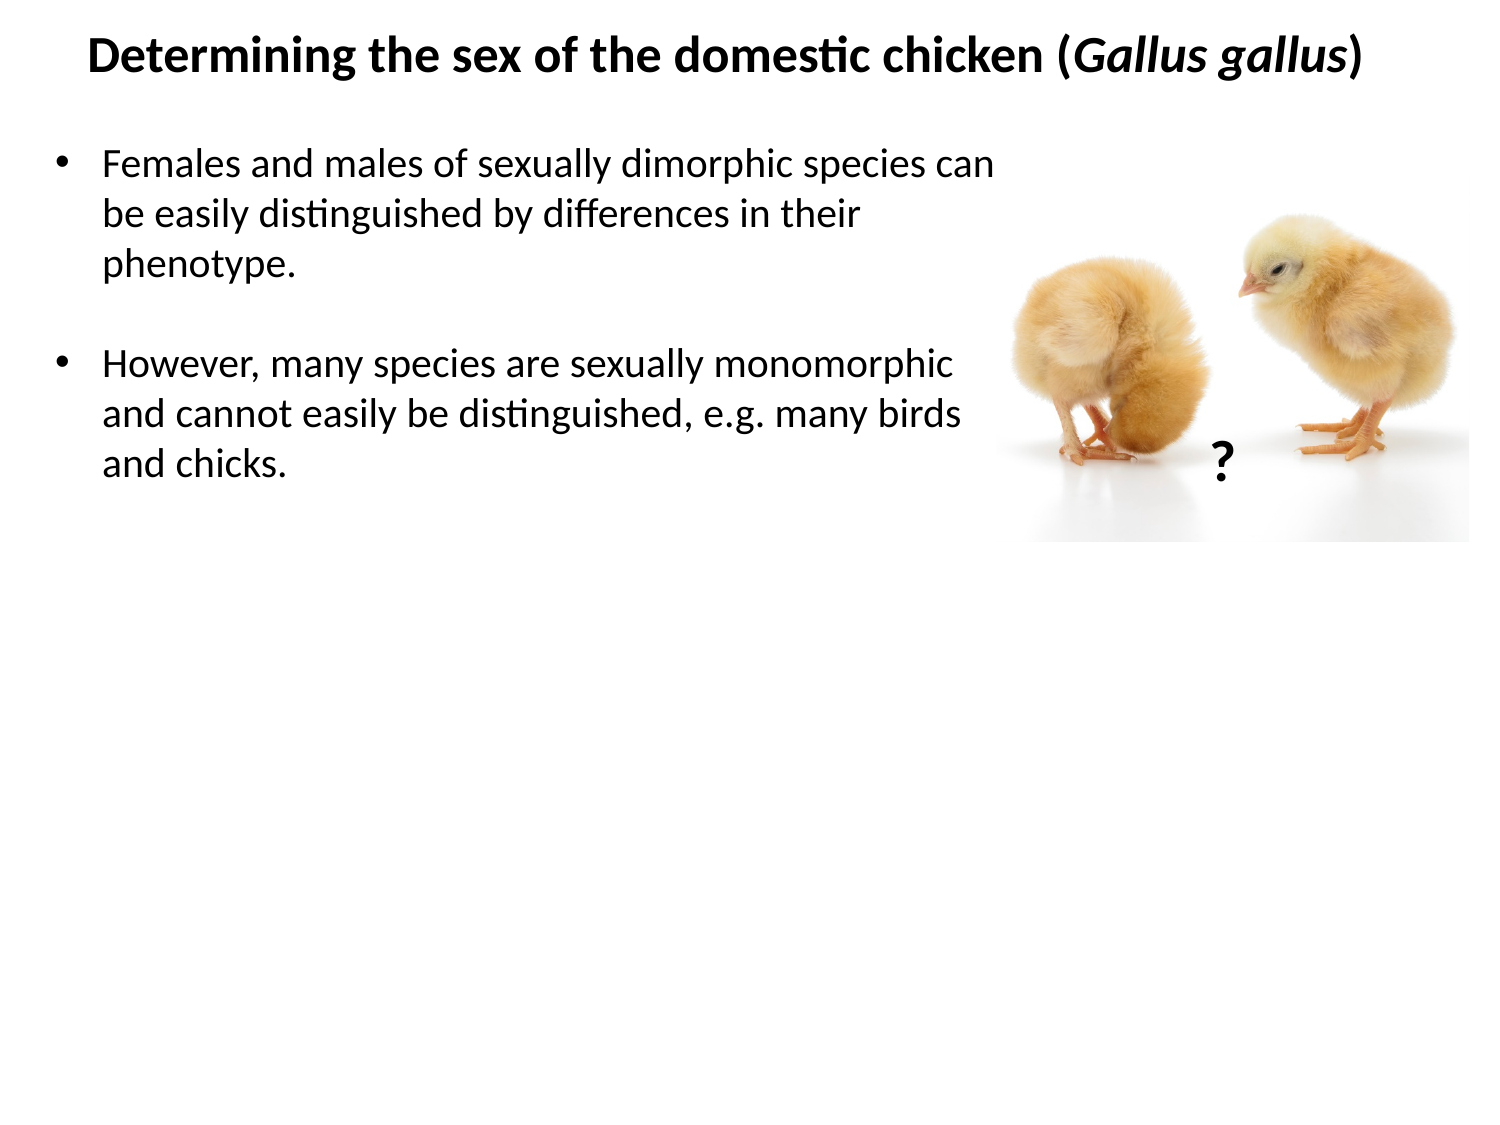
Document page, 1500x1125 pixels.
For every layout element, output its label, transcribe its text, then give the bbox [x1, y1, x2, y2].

text_box Females and males of sexually dimorphic species can be easily distinguished by differences in their phenotype. However, many species are sexually monomorphic and cannot easily be distinguished, e.g. many birds and chicks. [40, 128, 1036, 544]
text_box Determining the sex of the domestic chicken (Gallus gallus) [50, 0, 1401, 91]
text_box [996, 175, 1470, 542]
